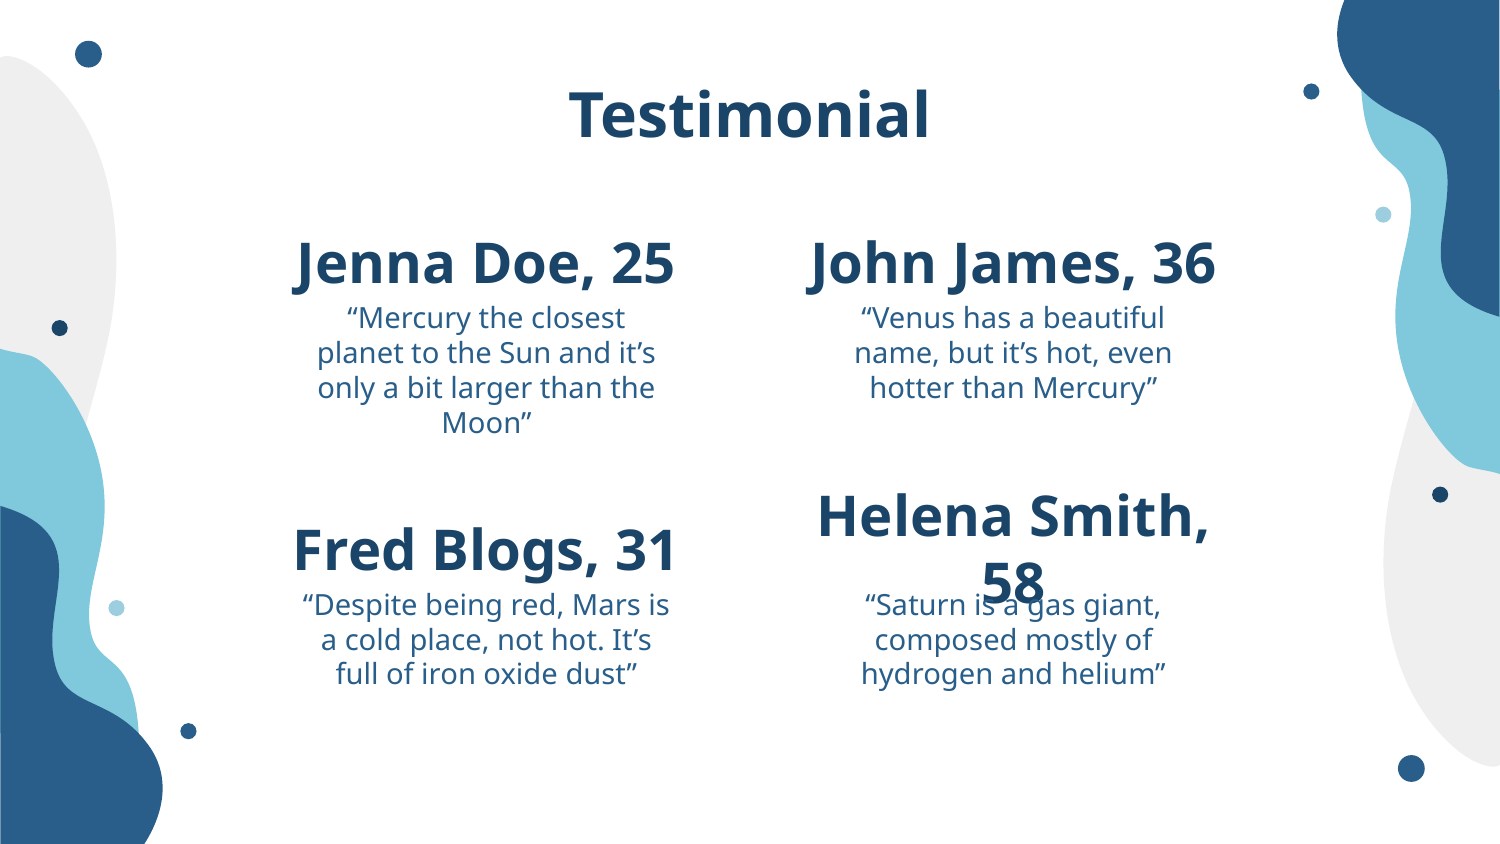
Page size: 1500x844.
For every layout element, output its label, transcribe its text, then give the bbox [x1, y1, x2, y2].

subtitle Fred Blogs, 31 [236, 518, 737, 577]
subtitle “Mercury the closest planet to the Sun and it’s only a bit larger than the Moon” [286, 284, 687, 457]
subtitle Helena Smith, 58 [763, 518, 1264, 577]
subtitle “Saturn is a gas giant, composed mostly of hydrogen and helium” [813, 570, 1214, 743]
subtitle “Venus has a beautiful name, but it’s hot, even hotter than Mercury” [813, 284, 1214, 457]
title Testimonial [441, 59, 1059, 154]
subtitle “Despite being red, Mars is a cold place, not hot. It’s full of iron oxide dust” [286, 570, 687, 743]
subtitle Jenna Doe, 25 [236, 232, 737, 291]
subtitle John James, 36 [763, 232, 1264, 291]
